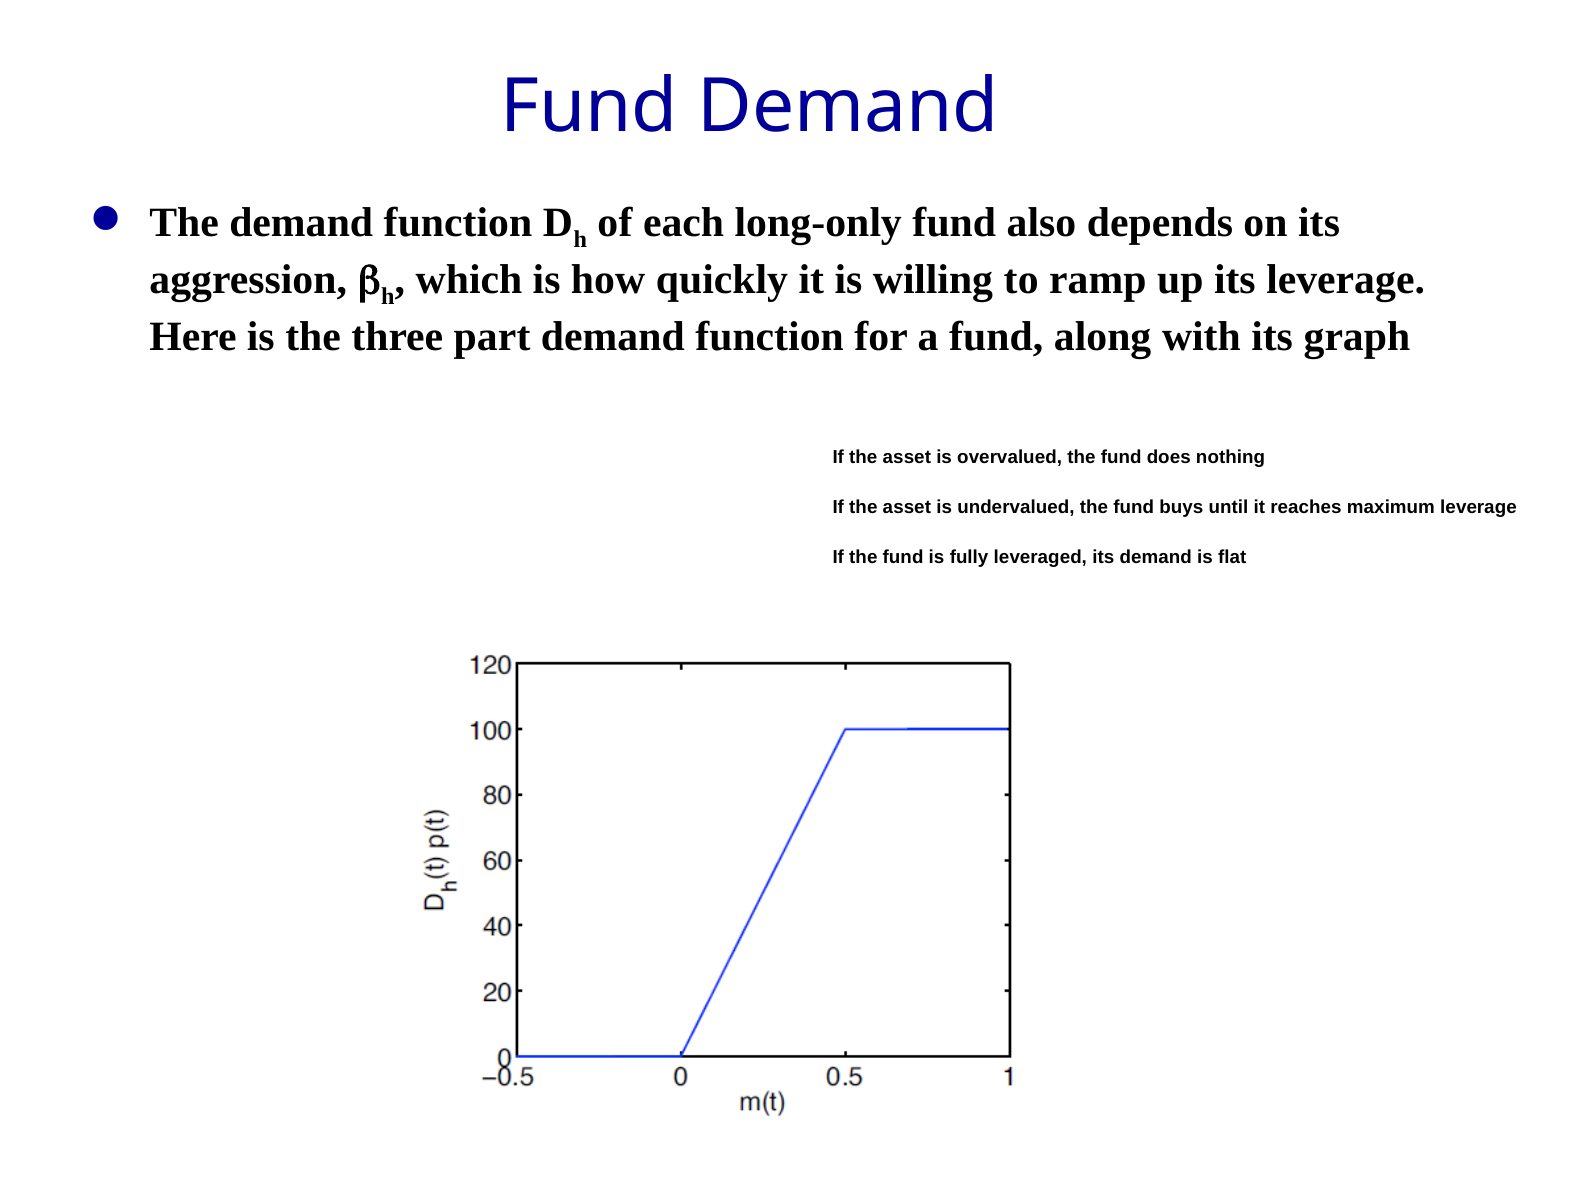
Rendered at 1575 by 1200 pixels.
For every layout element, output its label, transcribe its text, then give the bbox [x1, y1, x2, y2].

text_box If the fund is fully leveraged, its demand is flat [817, 537, 1268, 575]
text_box If the asset is overvalued, the fund does nothing [817, 437, 1296, 475]
text_box If the asset is undervalued, the fund buys until it reaches maximum leverage [817, 487, 1538, 525]
title Fund Demand [112, 12, 1388, 200]
picture [358, 645, 1064, 1121]
